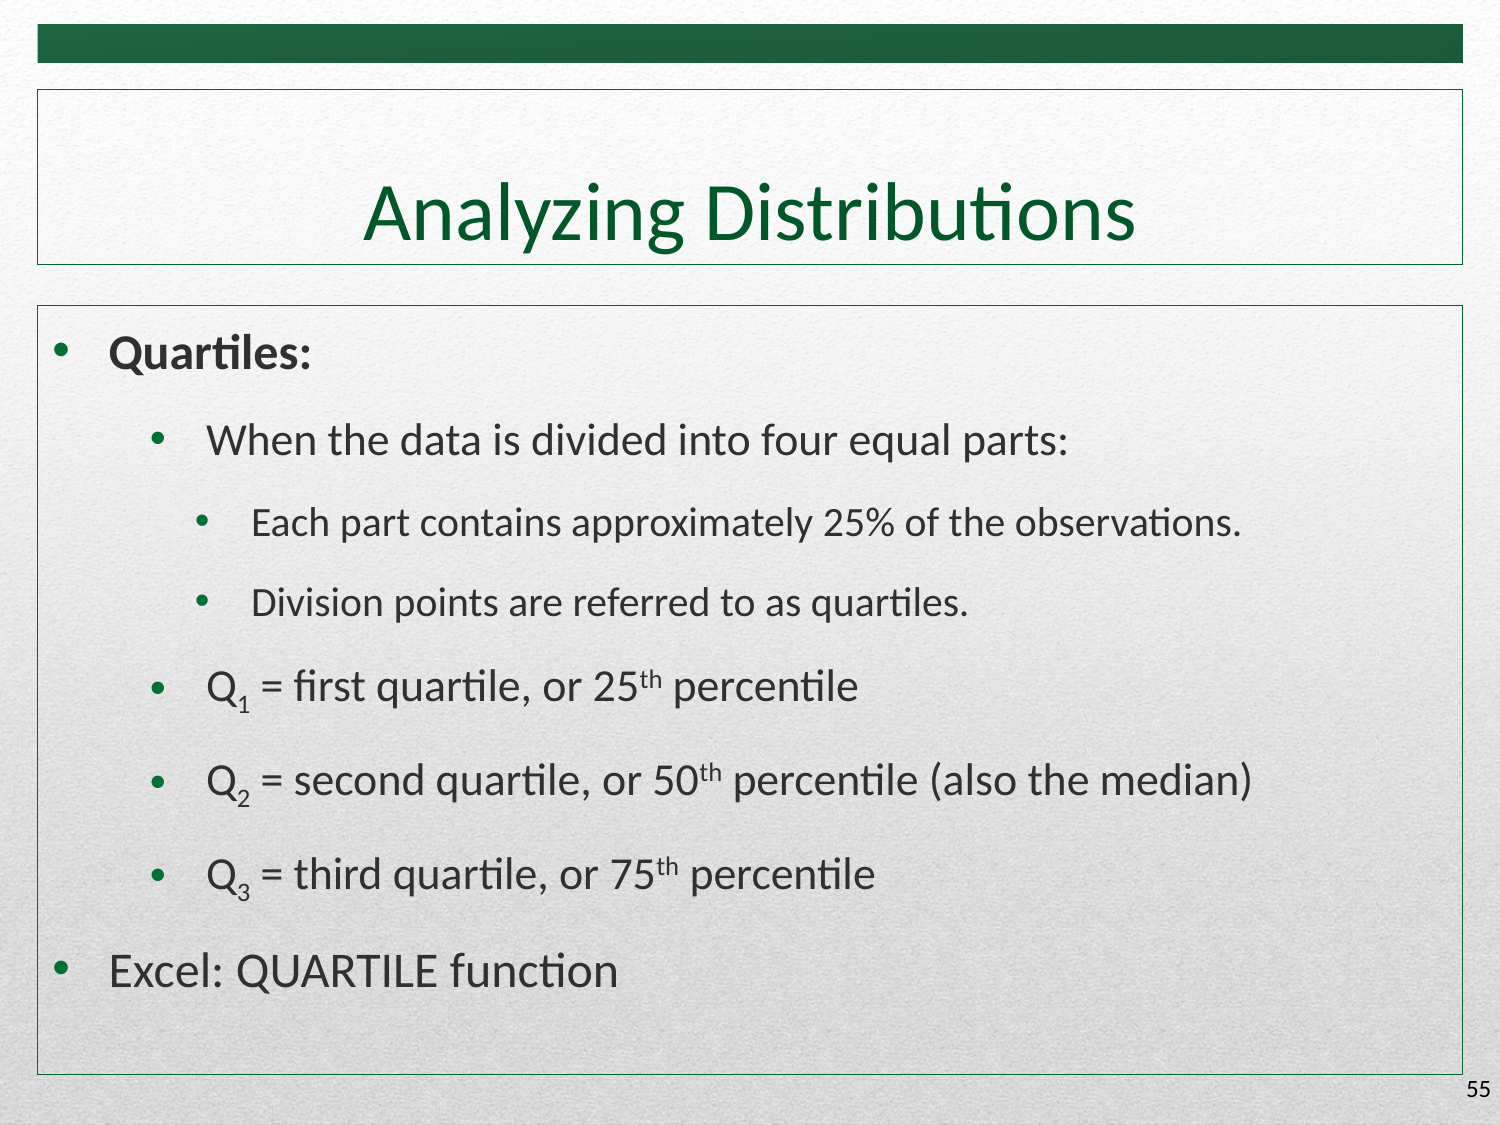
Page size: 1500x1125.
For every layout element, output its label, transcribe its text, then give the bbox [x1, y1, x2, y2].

list Quartiles: When the data is divided into four equal parts: Each part contains approximately 25% of the observations. Division points are referred to as quartiles. Q1 = first quartile, or 25th percentile Q2 = second quartile, or 50th percentile (also the median) Q3 = third quartile, or 75th percentile Excel: QUARTILE function [37, 305, 1463, 1075]
picture [37, 24, 1463, 63]
slide_number 55 [1381, 1065, 1500, 1125]
title Analyzing Distributions [37, 89, 1463, 265]
